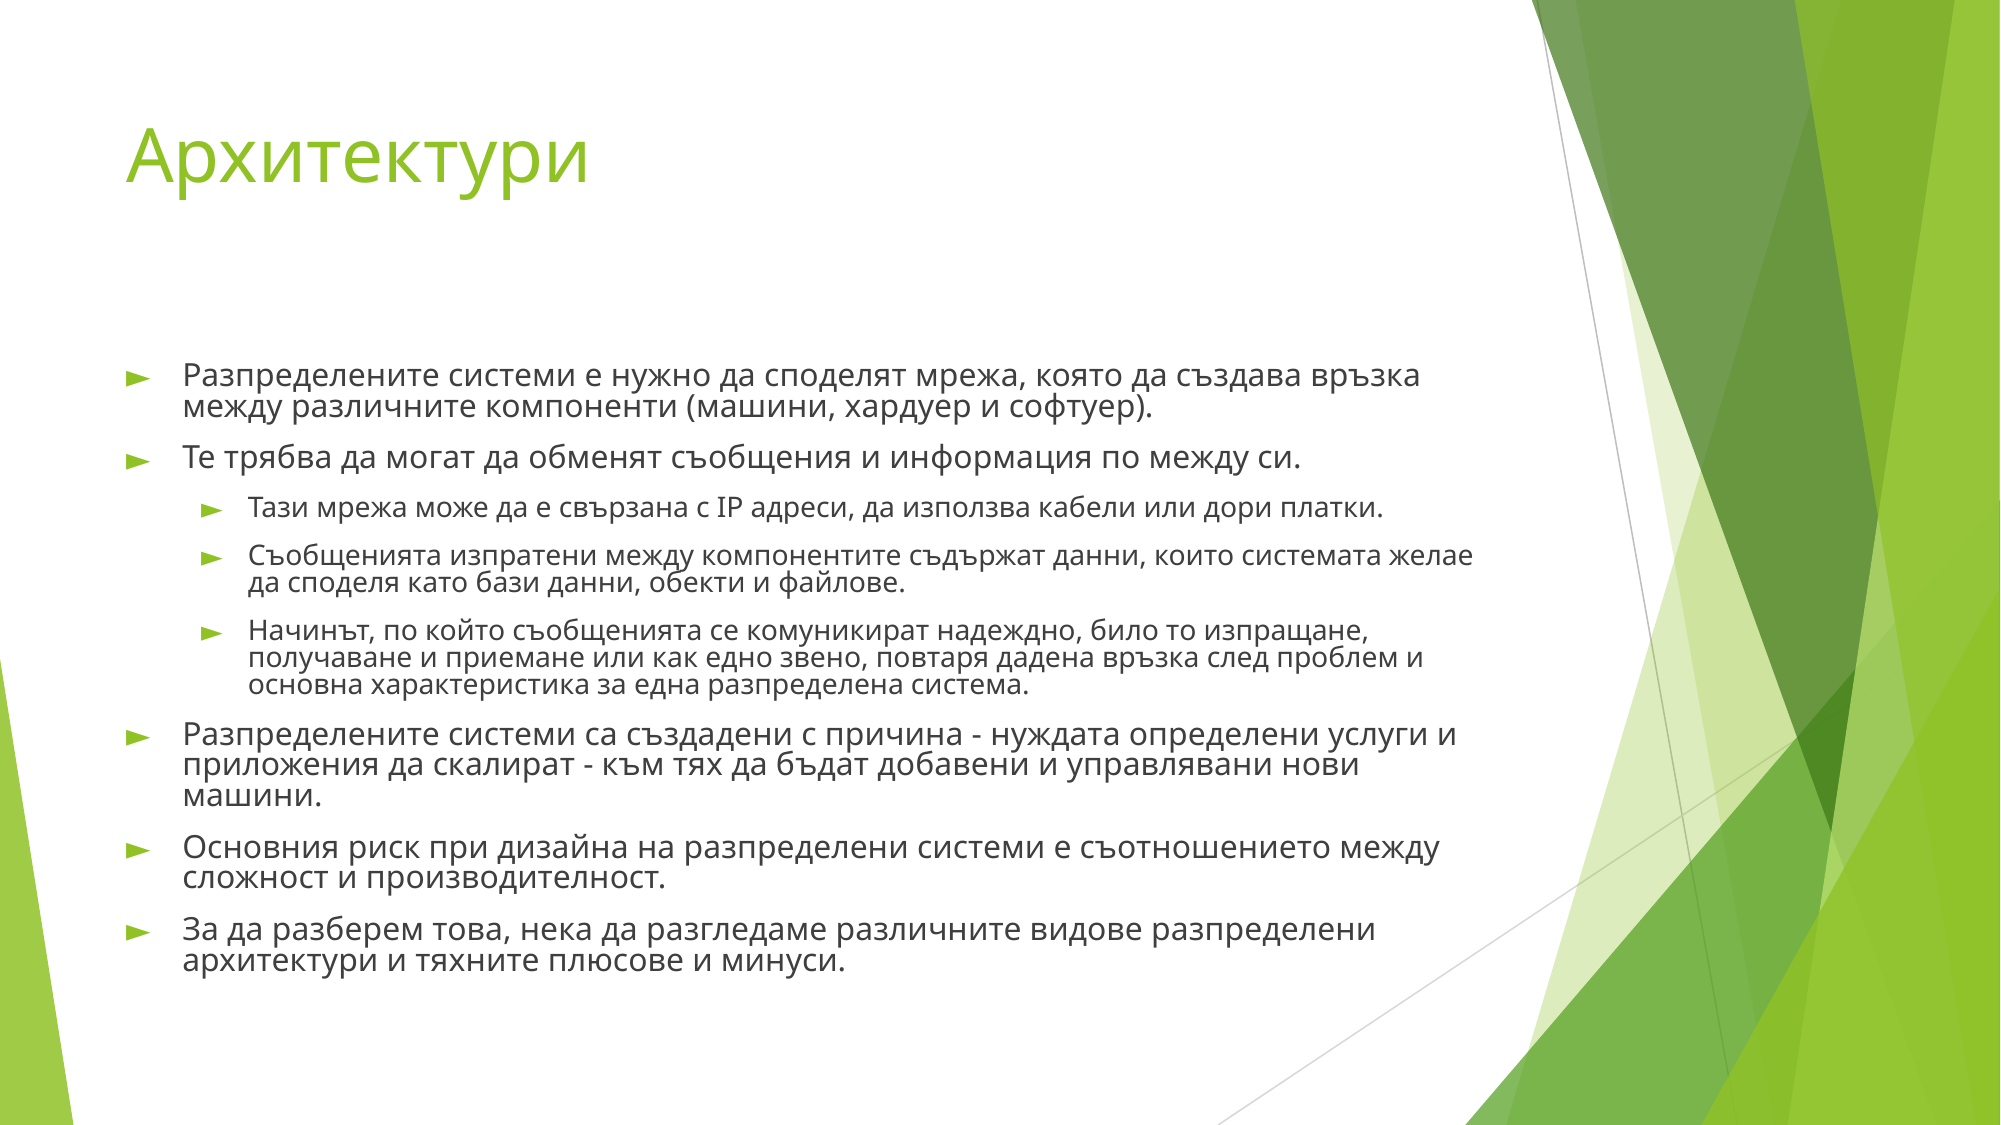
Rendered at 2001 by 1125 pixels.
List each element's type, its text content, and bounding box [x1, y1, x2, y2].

list Разпределените системи е нужно да споделят мрежа, която да създава връзка между различните компоненти (машини, хардуер и софтуер). Те трябва да могат да обменят съобщения и информация по между си. Тази мрежа може да е свързана с IP адреси, да използва кабели или дори платки. Съобщенията изпратени между компонентите съдържат данни, които системата желае да споделя като бази данни, обекти и файлове. Начинът, по който съобщенията се комуникират надеждно, било то изпращане, получаване и приемане или как едно звено, повтаря дадена връзка след проблем и основна характеристика за една разпределена система. Разпределените системи са създадени с причина - нуждата определени услуги и приложения да скалират - към тях да бъдат добавени и управлявани нови машини. Основния риск при дизайна на разпределени системи е съотношението между сложност и производителност. За да разберем това, нека да разгледаме различните видове разпределени архитектури и тяхните плюсове и минуси. [111, 354, 1522, 992]
title Архитектури [111, 99, 1522, 317]
